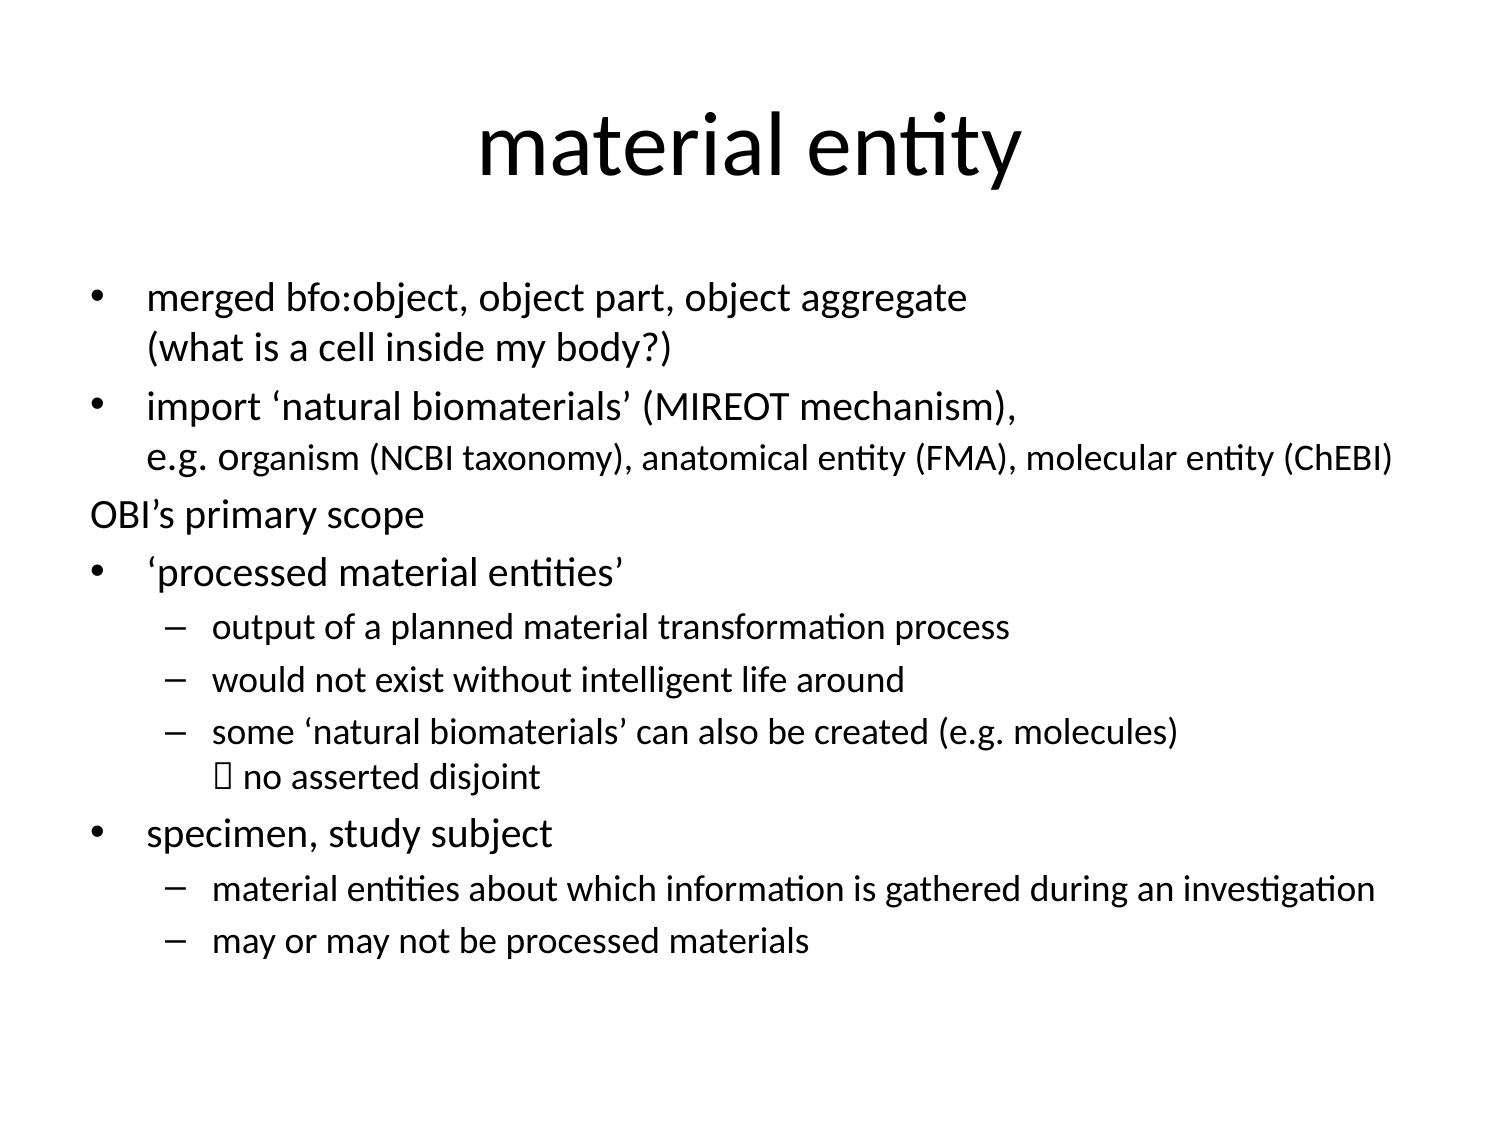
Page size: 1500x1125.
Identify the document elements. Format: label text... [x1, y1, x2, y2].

list merged bfo:object, object part, object aggregate (what is a cell inside my body?) import ‘natural biomaterials’ (MIREOT mechanism), e.g. organism (NCBI taxonomy), anatomical entity (FMA), molecular entity (ChEBI) OBI’s primary scope ‘processed material entities’ output of a planned material transformation process would not exist without intelligent life around some ‘natural biomaterials’ can also be created (e.g. molecules)  no asserted disjoint specimen, study subject material entities about which information is gathered during an investigation may or may not be processed materials [75, 262, 1425, 1005]
title material entity [75, 45, 1425, 233]
